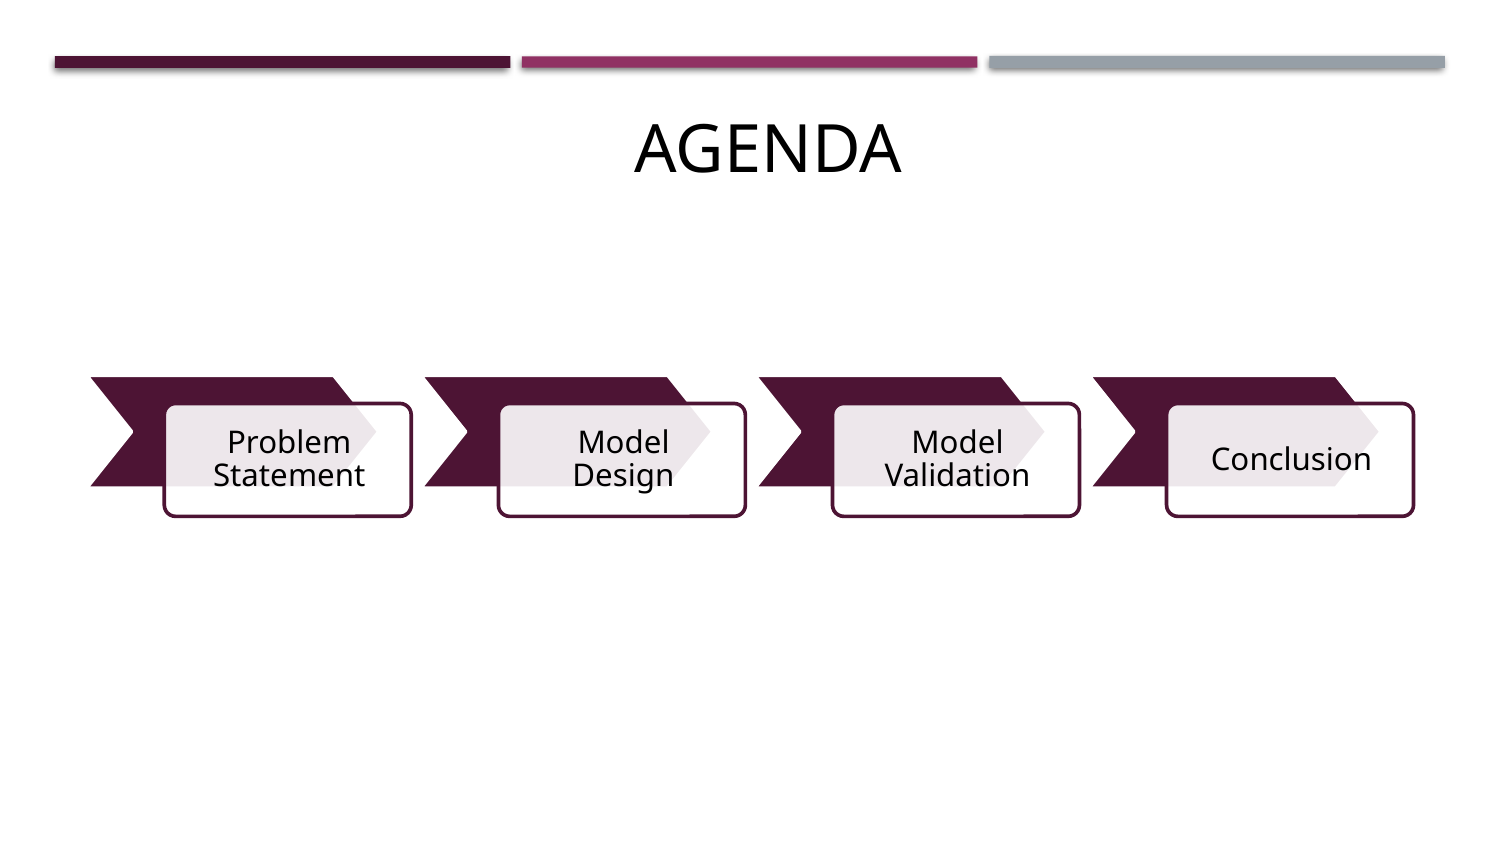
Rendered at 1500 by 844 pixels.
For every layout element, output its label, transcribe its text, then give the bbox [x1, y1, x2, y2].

title AGENDA [619, 90, 923, 186]
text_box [85, 253, 1415, 639]
